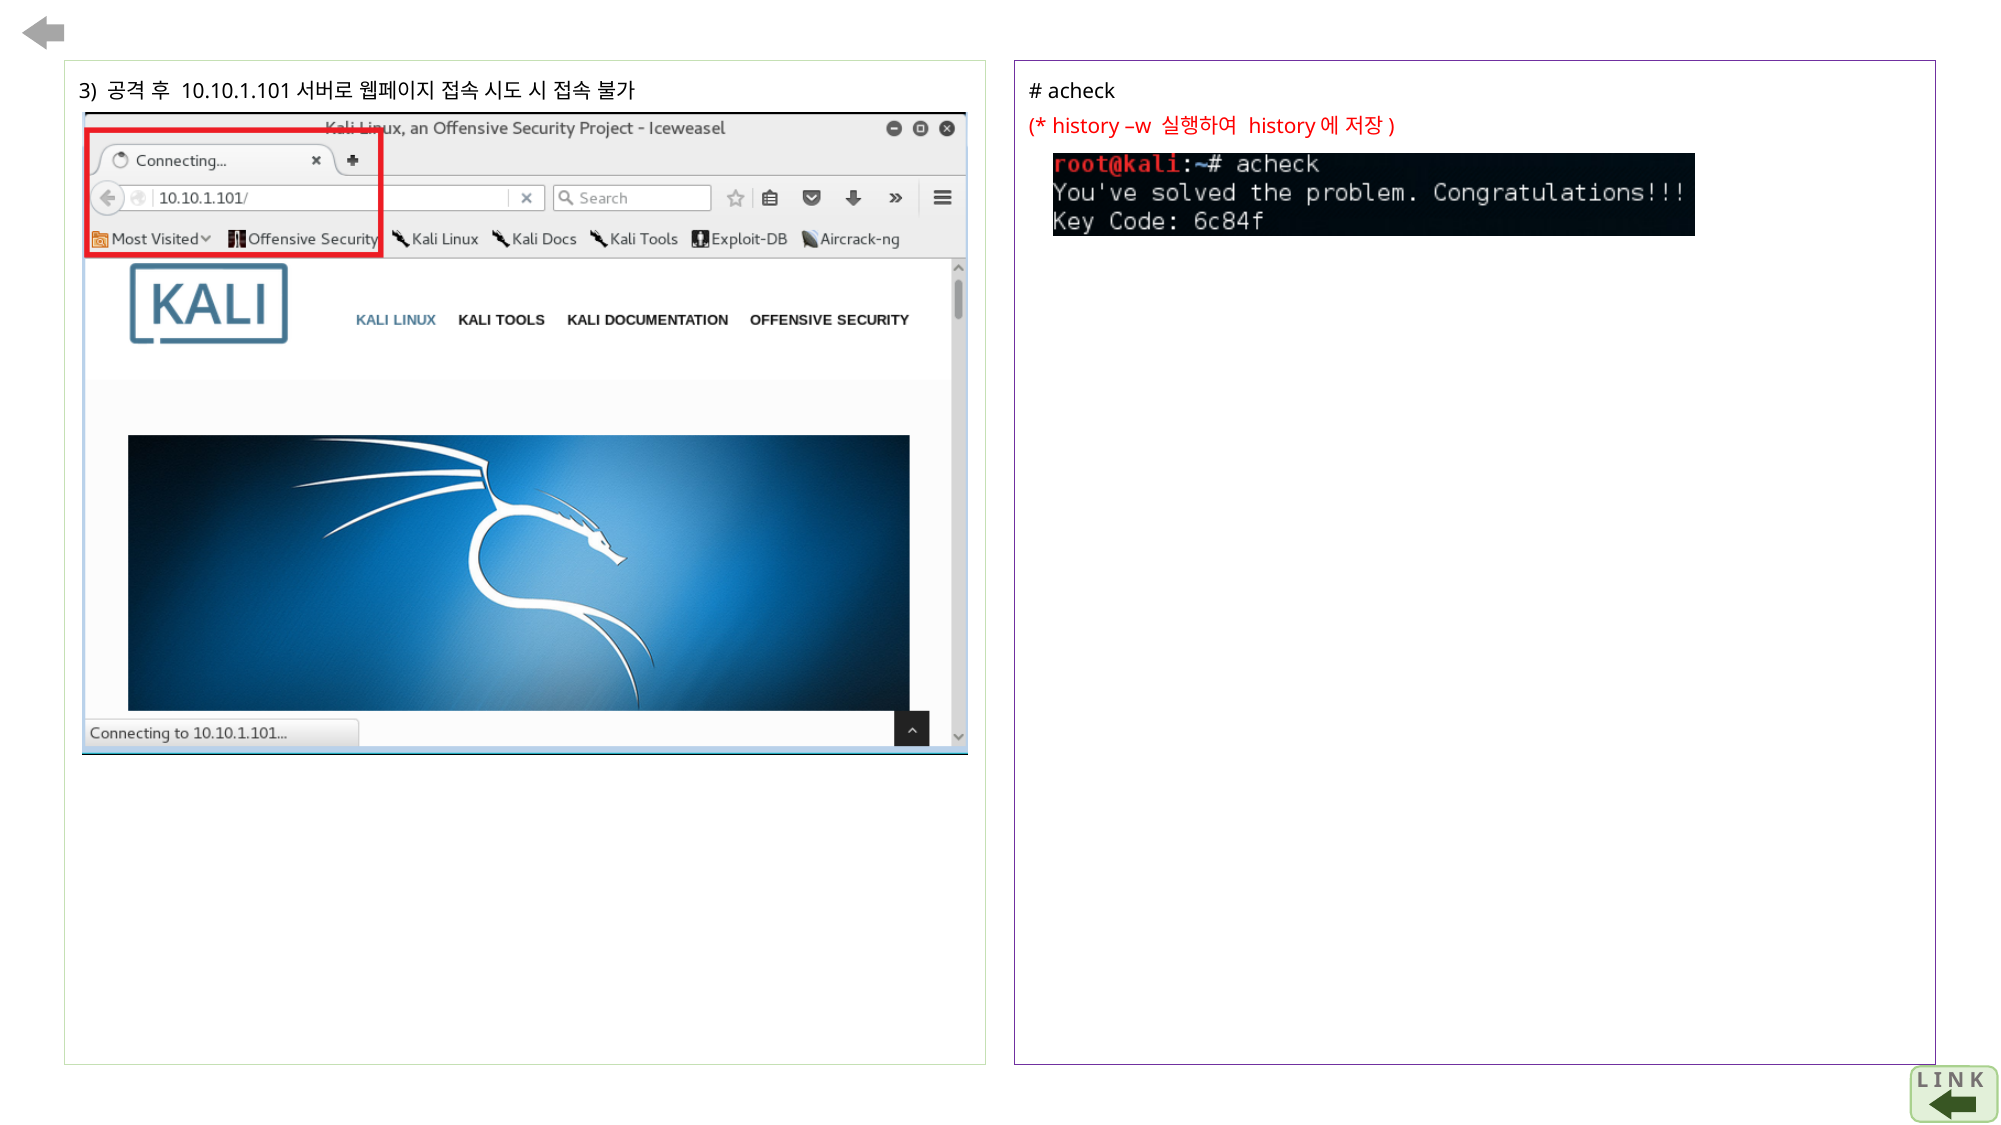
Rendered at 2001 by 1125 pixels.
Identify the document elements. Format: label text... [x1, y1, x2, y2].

picture [1052, 153, 1695, 236]
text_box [1901, 1059, 2000, 1125]
text_box 3) 공격 후 10.10.1.101서버로 웹페이지 접속 시도 시 접속 불가 [64, 60, 986, 1065]
text_box [20, 13, 66, 52]
picture [81, 112, 968, 755]
text_box # acheck (* history –w 실행하여 history에 저장) [1014, 60, 1936, 1065]
